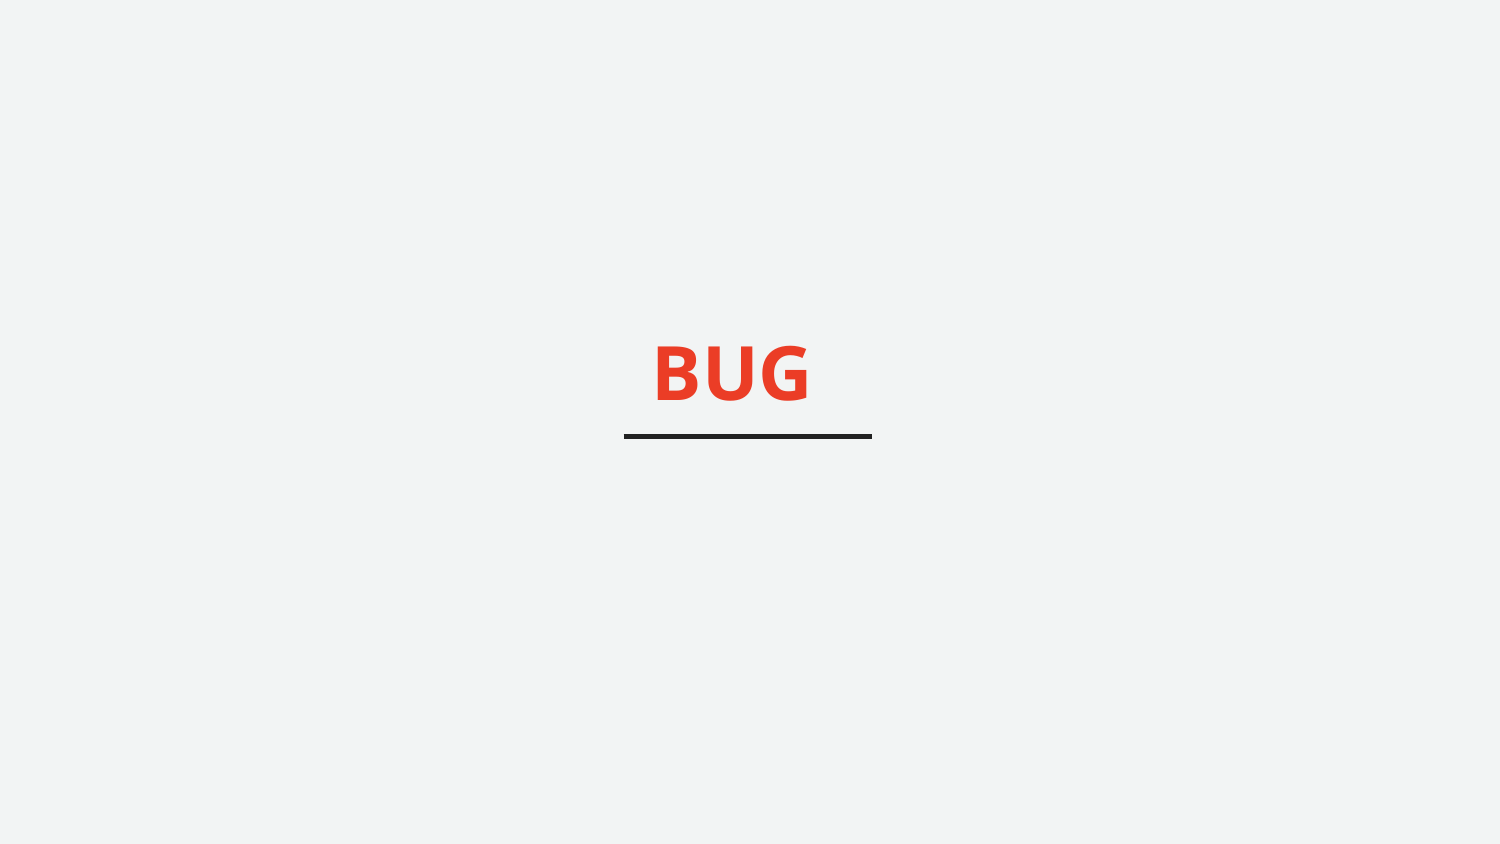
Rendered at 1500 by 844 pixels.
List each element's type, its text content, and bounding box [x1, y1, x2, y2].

title BUG [636, 310, 1500, 382]
